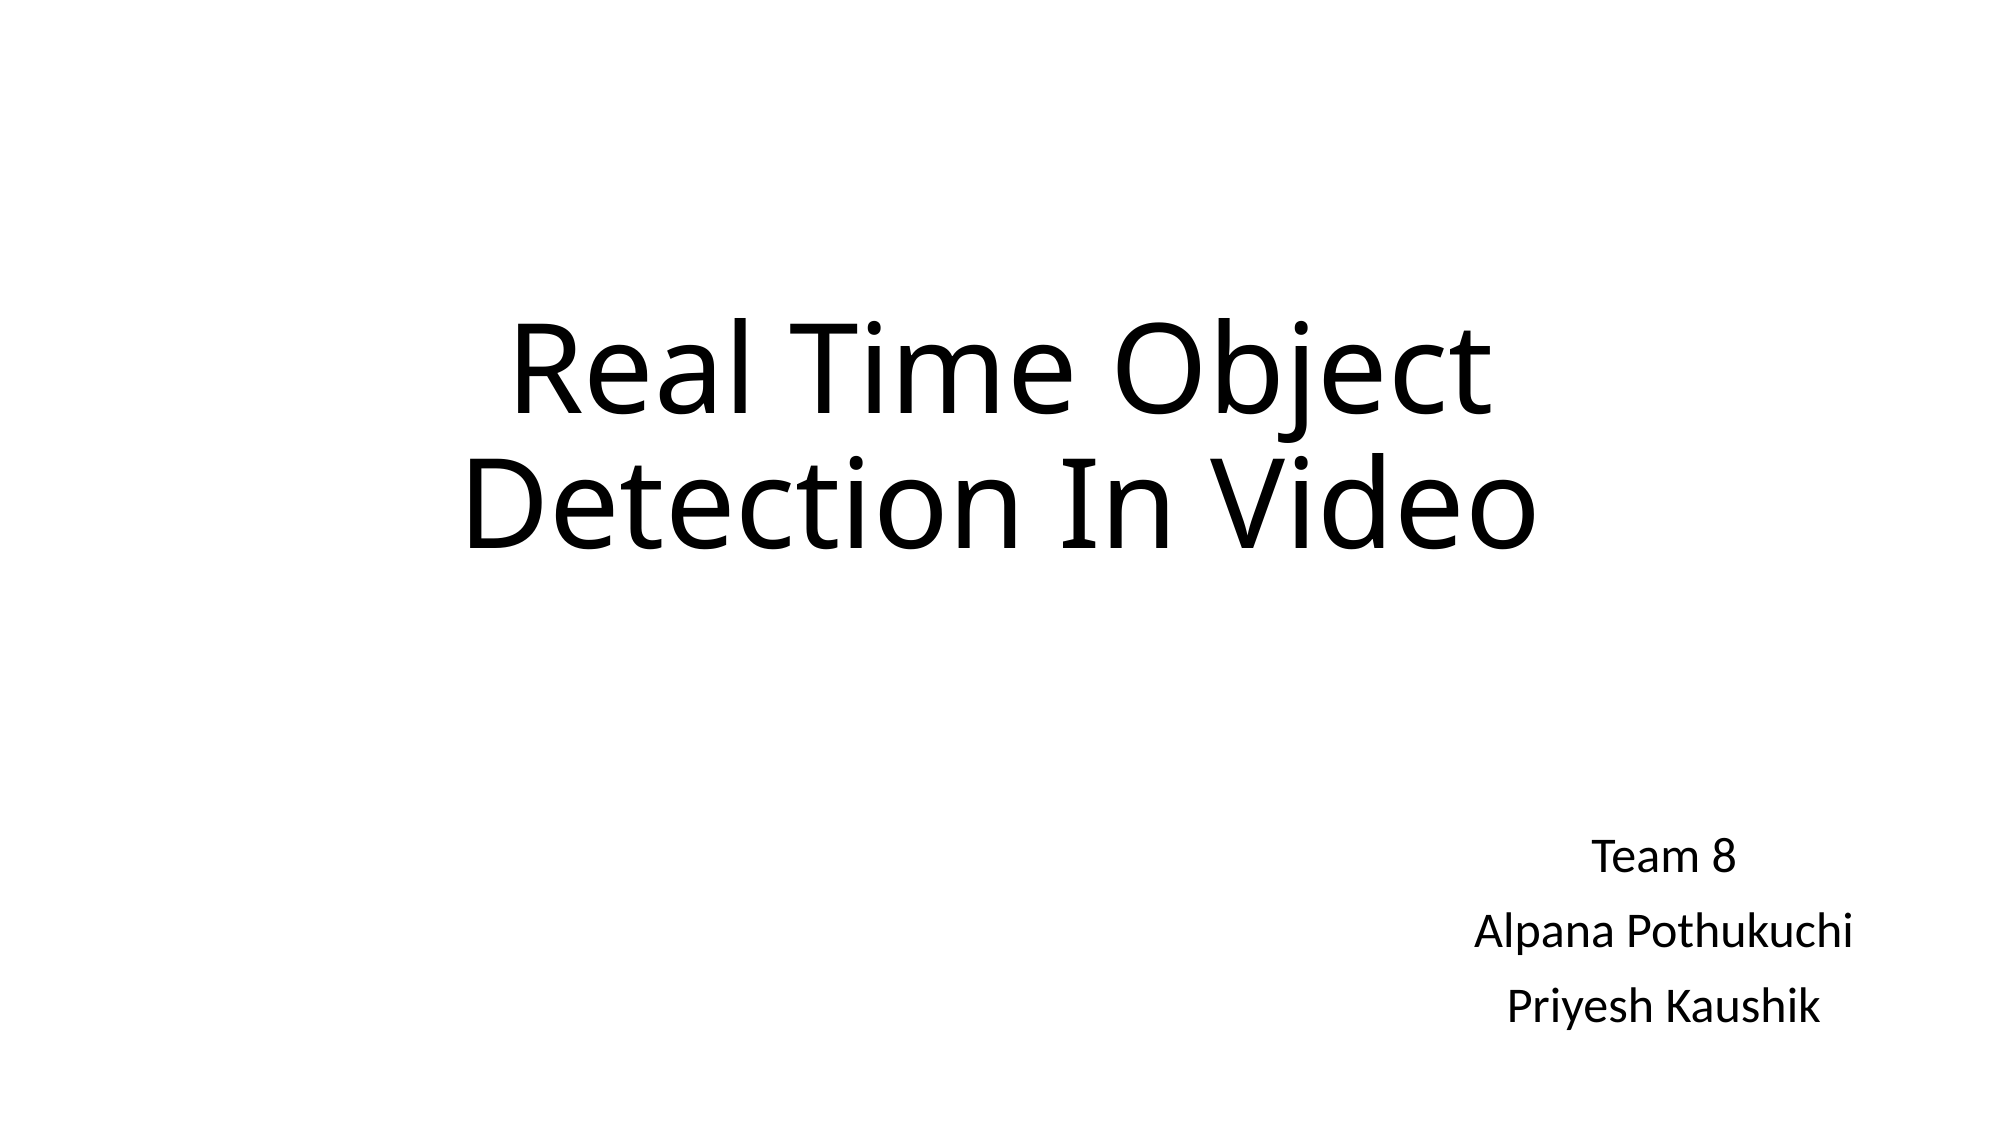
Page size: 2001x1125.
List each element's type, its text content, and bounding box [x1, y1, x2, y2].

title Real Time Object Detection In Video [249, 184, 1750, 584]
subtitle Team 8 Alpana Pothukuchi Priyesh Kaushik [914, 821, 2000, 1094]
